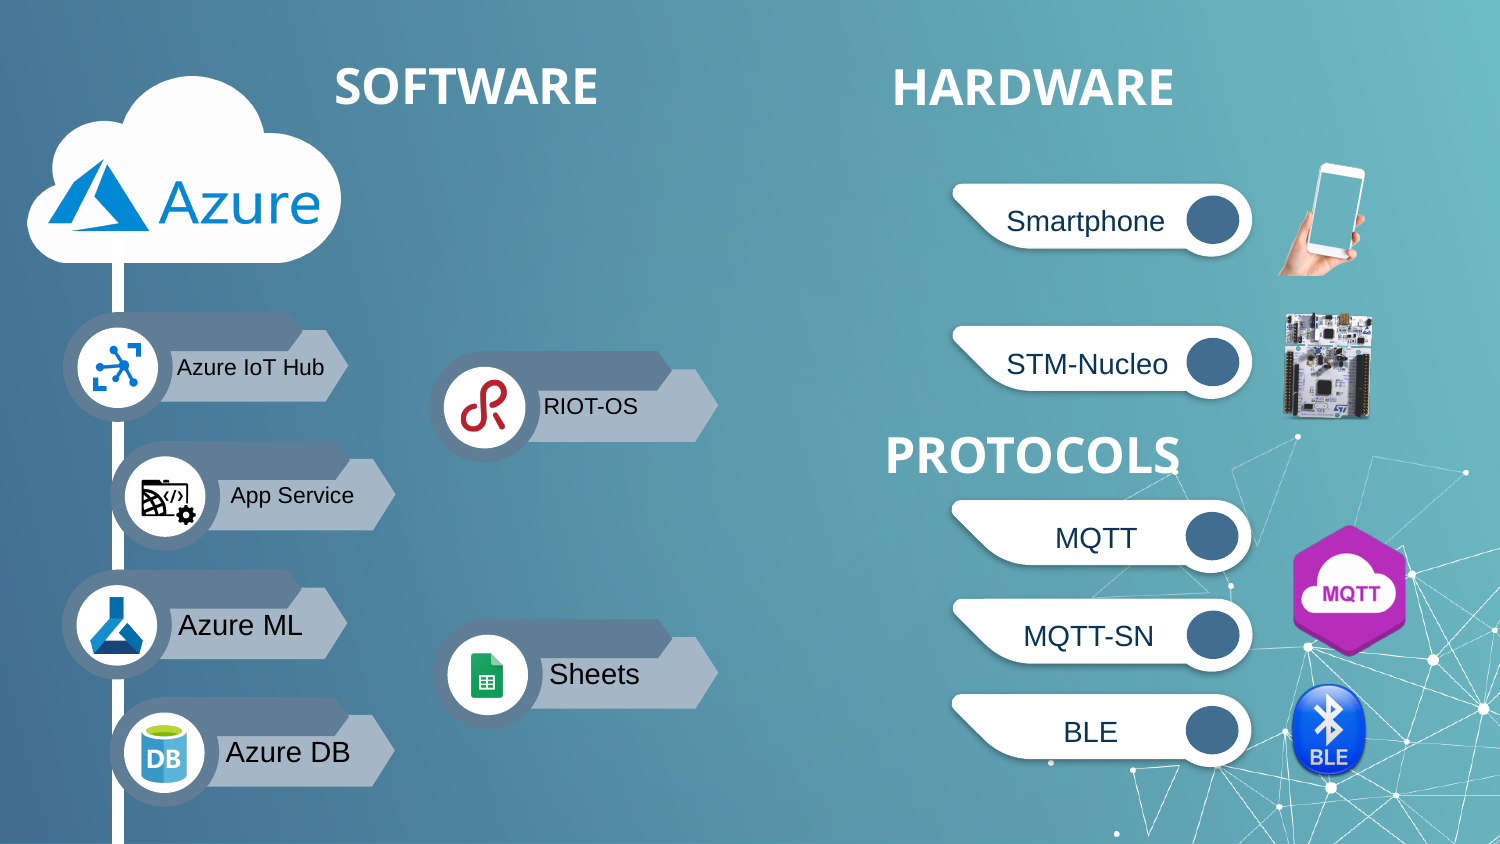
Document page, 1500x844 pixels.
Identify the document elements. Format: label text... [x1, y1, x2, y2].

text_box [62, 311, 349, 423]
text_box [949, 184, 1264, 257]
title SOFTWARE [226, 39, 708, 196]
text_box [950, 599, 1256, 672]
text_box HARDWARE [792, 39, 1274, 196]
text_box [428, 350, 719, 463]
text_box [949, 500, 1263, 573]
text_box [110, 440, 396, 551]
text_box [949, 694, 1263, 767]
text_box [109, 696, 396, 808]
text_box PROTOCOLS [792, 408, 1273, 564]
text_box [432, 618, 719, 730]
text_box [61, 569, 348, 680]
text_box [26, 76, 341, 264]
picture [0, 0, 1500, 844]
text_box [949, 326, 1264, 399]
